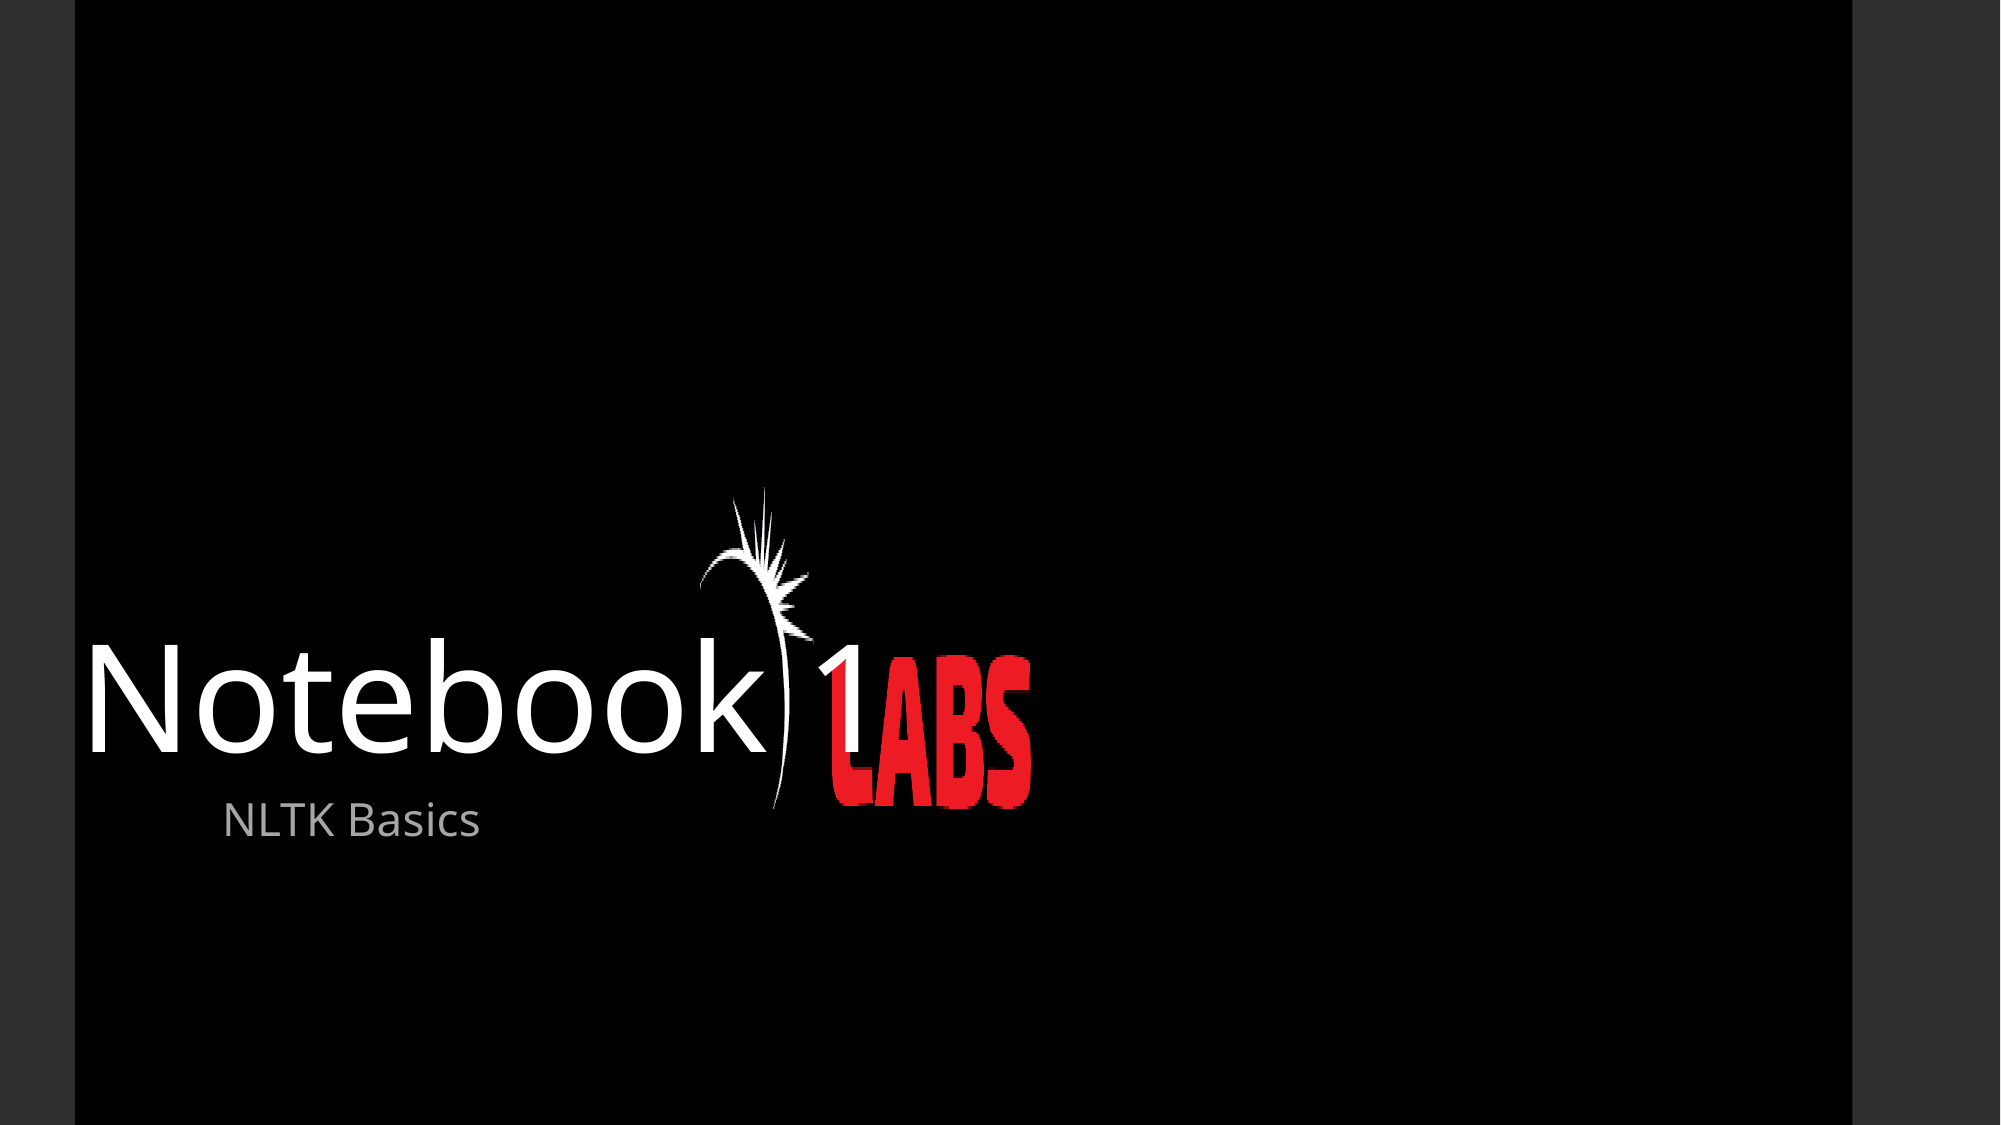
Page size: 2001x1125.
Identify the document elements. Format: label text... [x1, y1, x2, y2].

picture [967, 485, 1031, 787]
list NLTK Basics [206, 787, 1752, 1065]
text_box Notebook 1 [63, 456, 967, 791]
